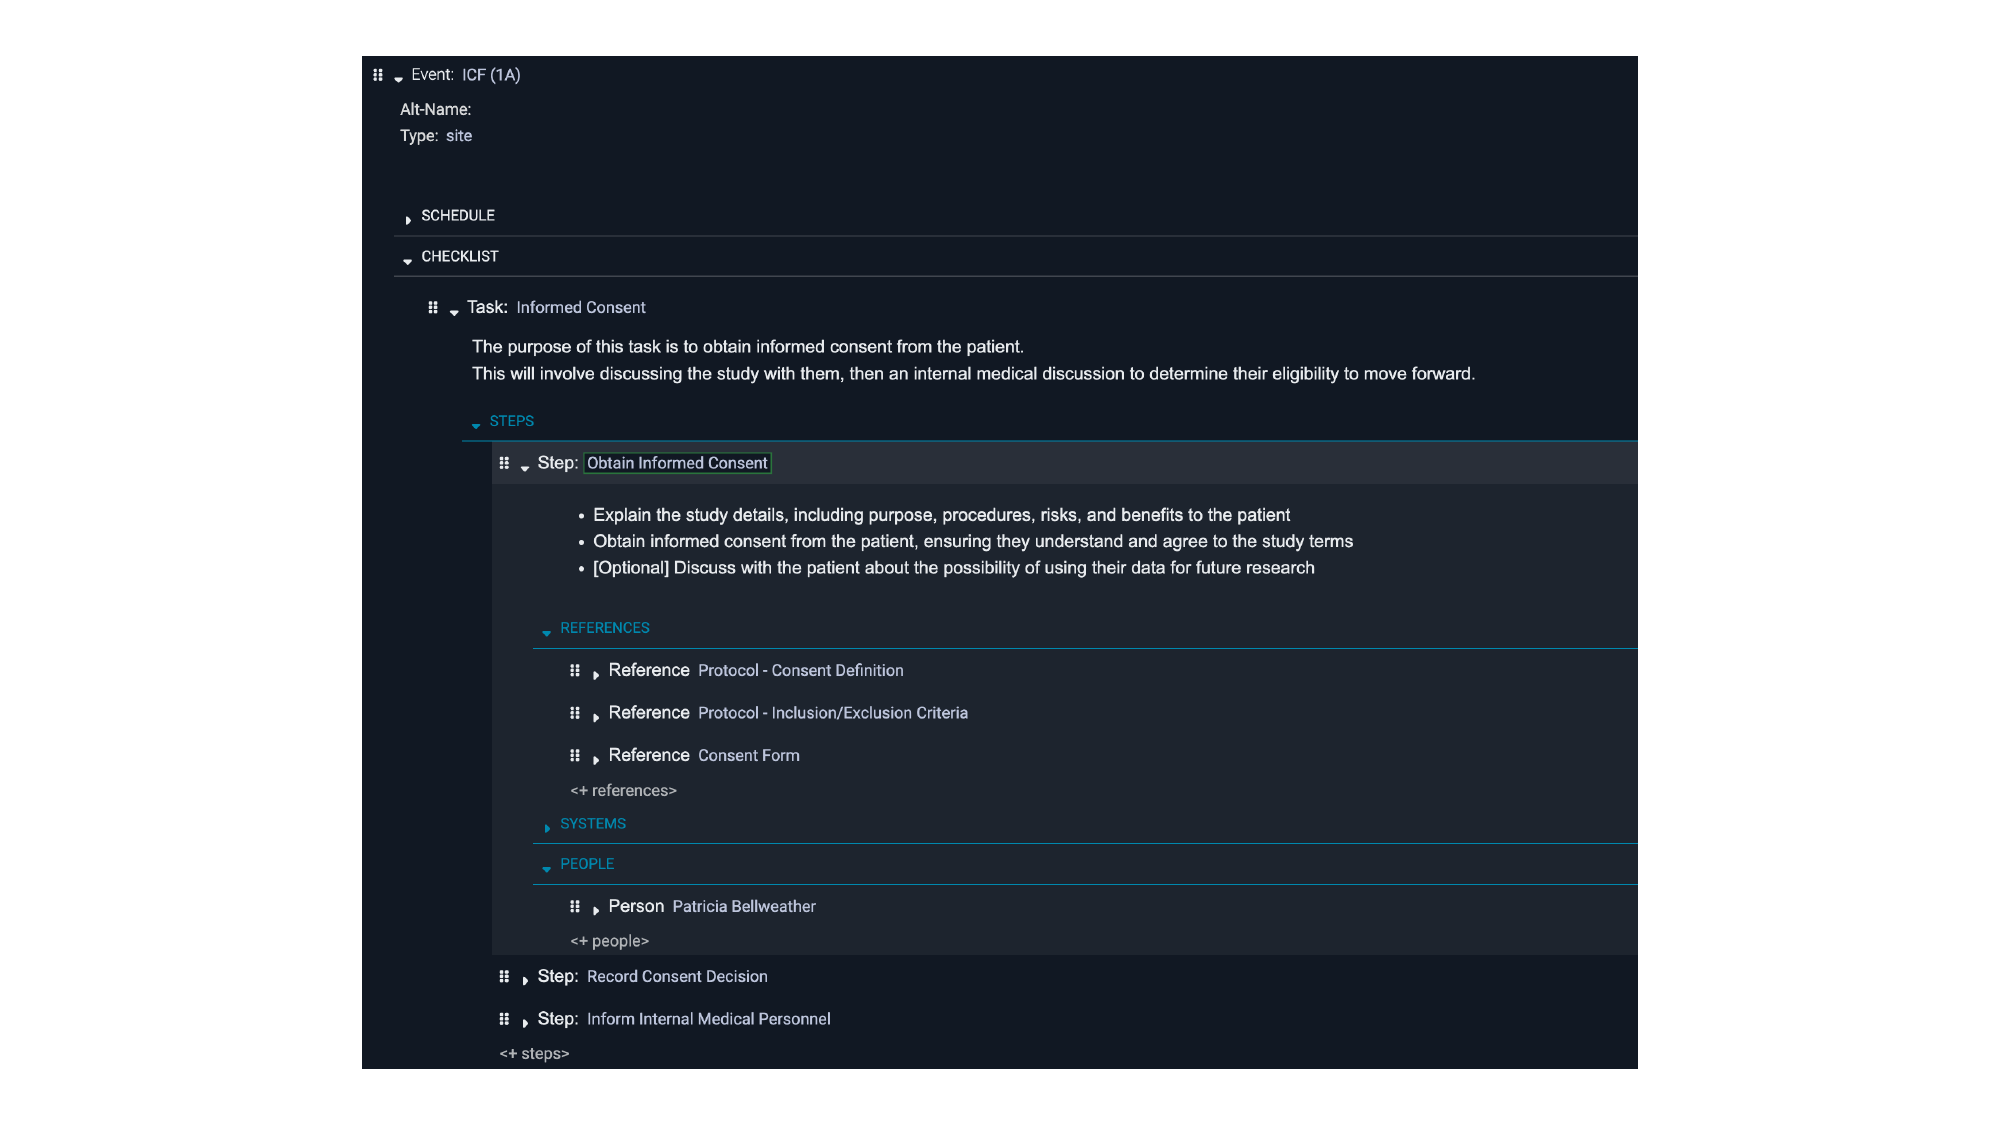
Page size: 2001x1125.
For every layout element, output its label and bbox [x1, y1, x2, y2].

picture [361, 55, 1638, 1070]
